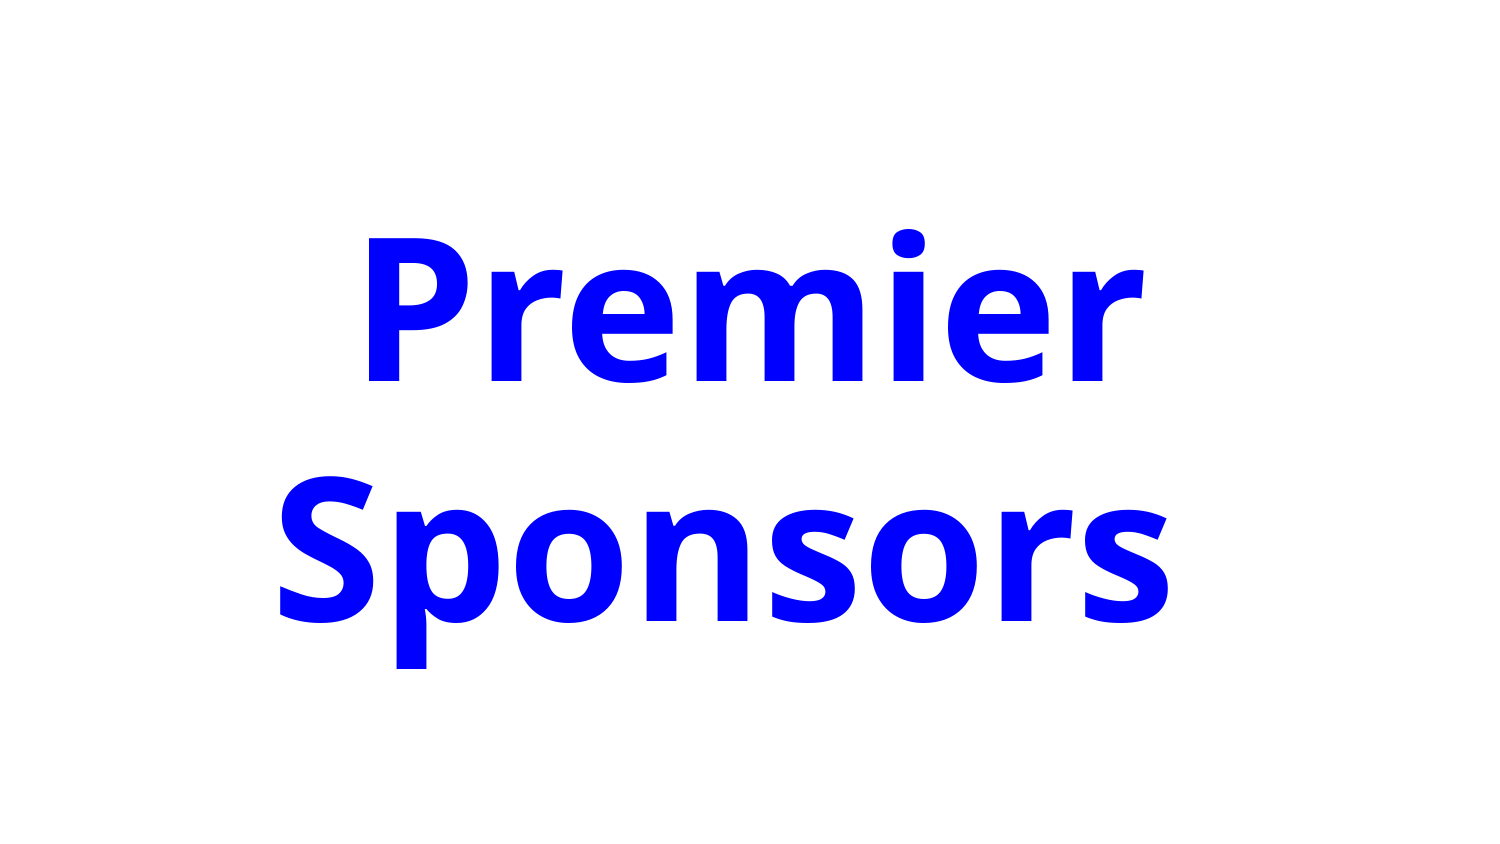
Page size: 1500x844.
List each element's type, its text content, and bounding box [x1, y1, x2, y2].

title Premier Sponsors [51, 352, 1449, 491]
